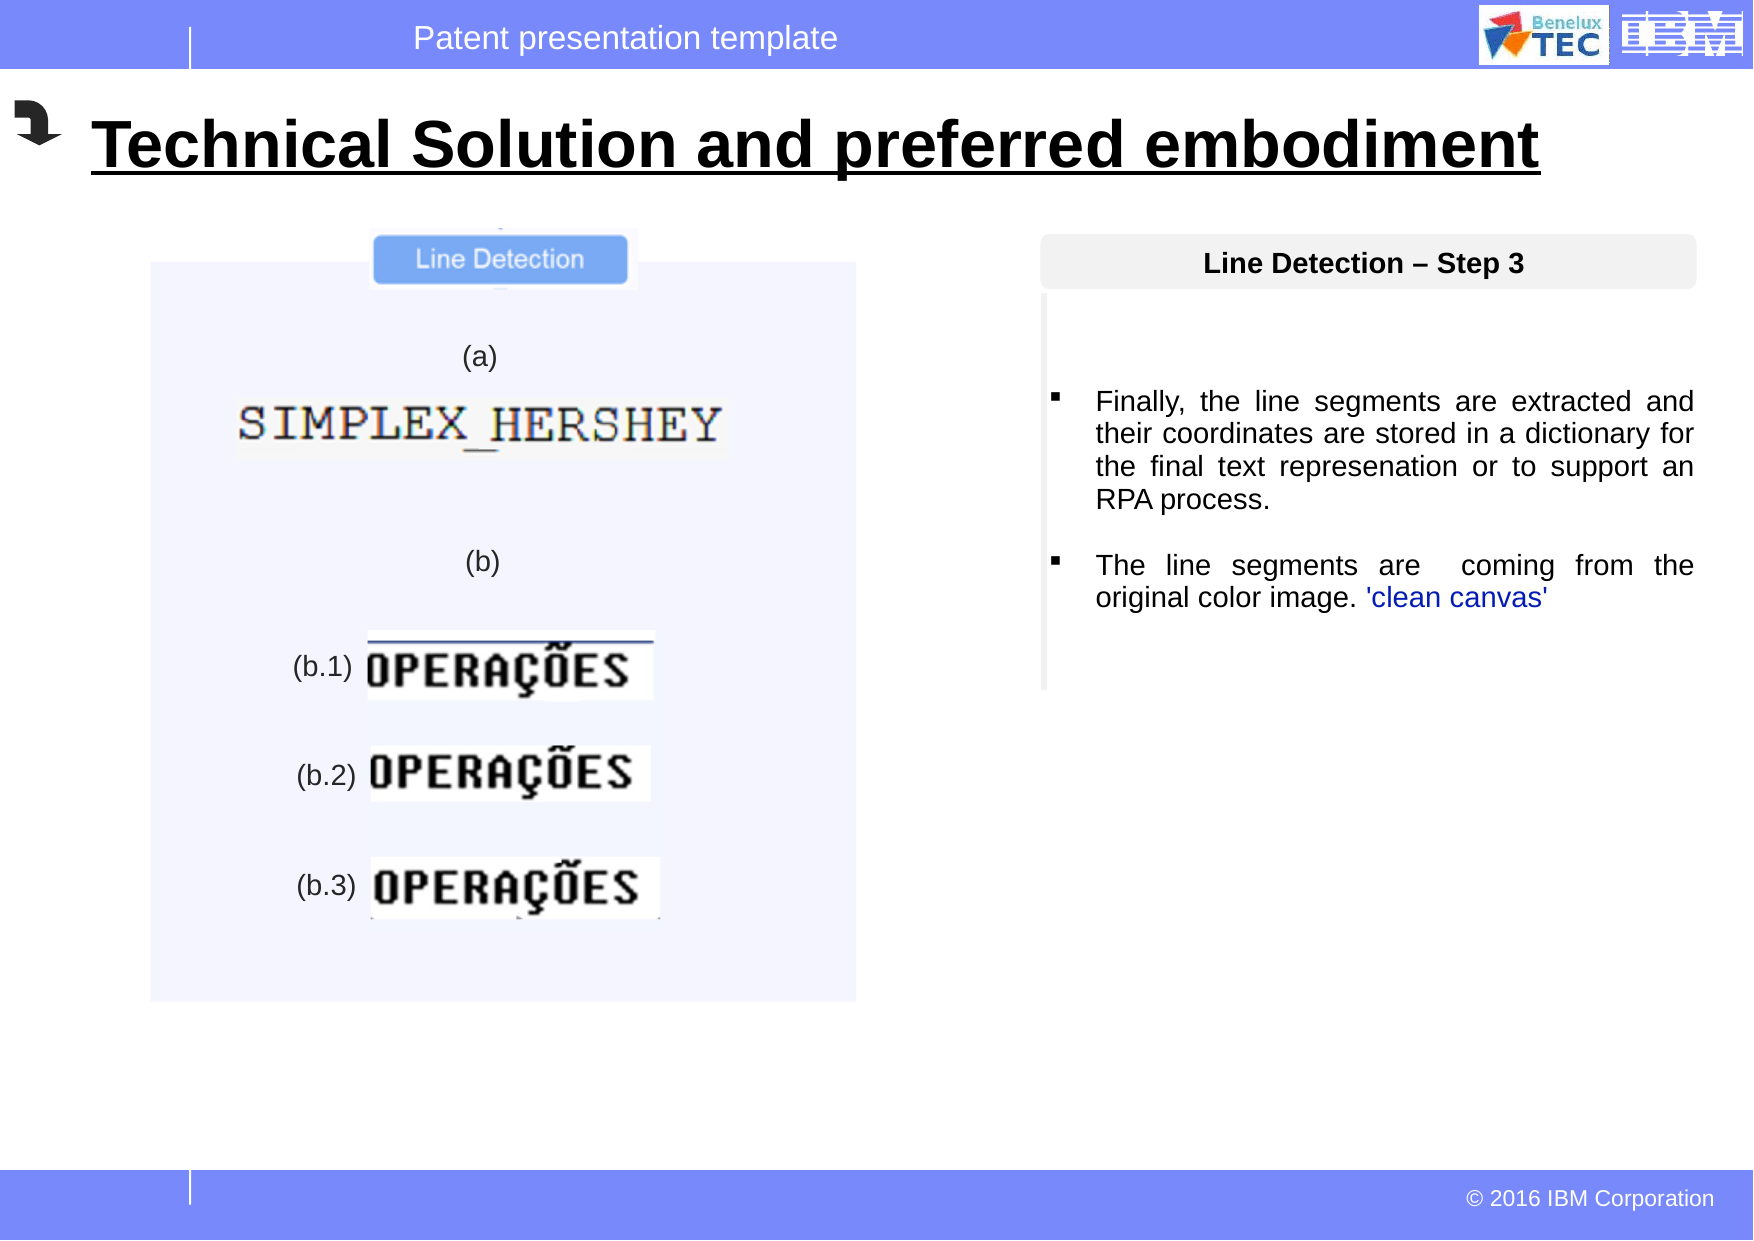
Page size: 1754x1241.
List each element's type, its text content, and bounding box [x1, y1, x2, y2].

text_box Line Detection – Step 3 [1040, 233, 1697, 290]
picture [236, 398, 729, 460]
table_header [1041, 293, 1047, 690]
text_box (b.3) [281, 859, 351, 909]
text_box [150, 261, 857, 1002]
text_box (b.1) [278, 639, 351, 690]
picture [356, 629, 663, 932]
title Technical Solution and preferred embodiment [73, 100, 1656, 191]
picture [368, 228, 639, 290]
text_box [14, 100, 62, 146]
text_box (a) [447, 330, 554, 381]
picture [1479, 5, 1610, 65]
text_box (b) [450, 534, 557, 585]
table_header Finally, the line segments are extracted and their coordinates are stored in a dictionary for the final text represenation or to support an RPA process. The line segments are coming from the original color image. 'clean canvas' [1049, 308, 1696, 690]
text_box (b.2) [281, 748, 351, 799]
